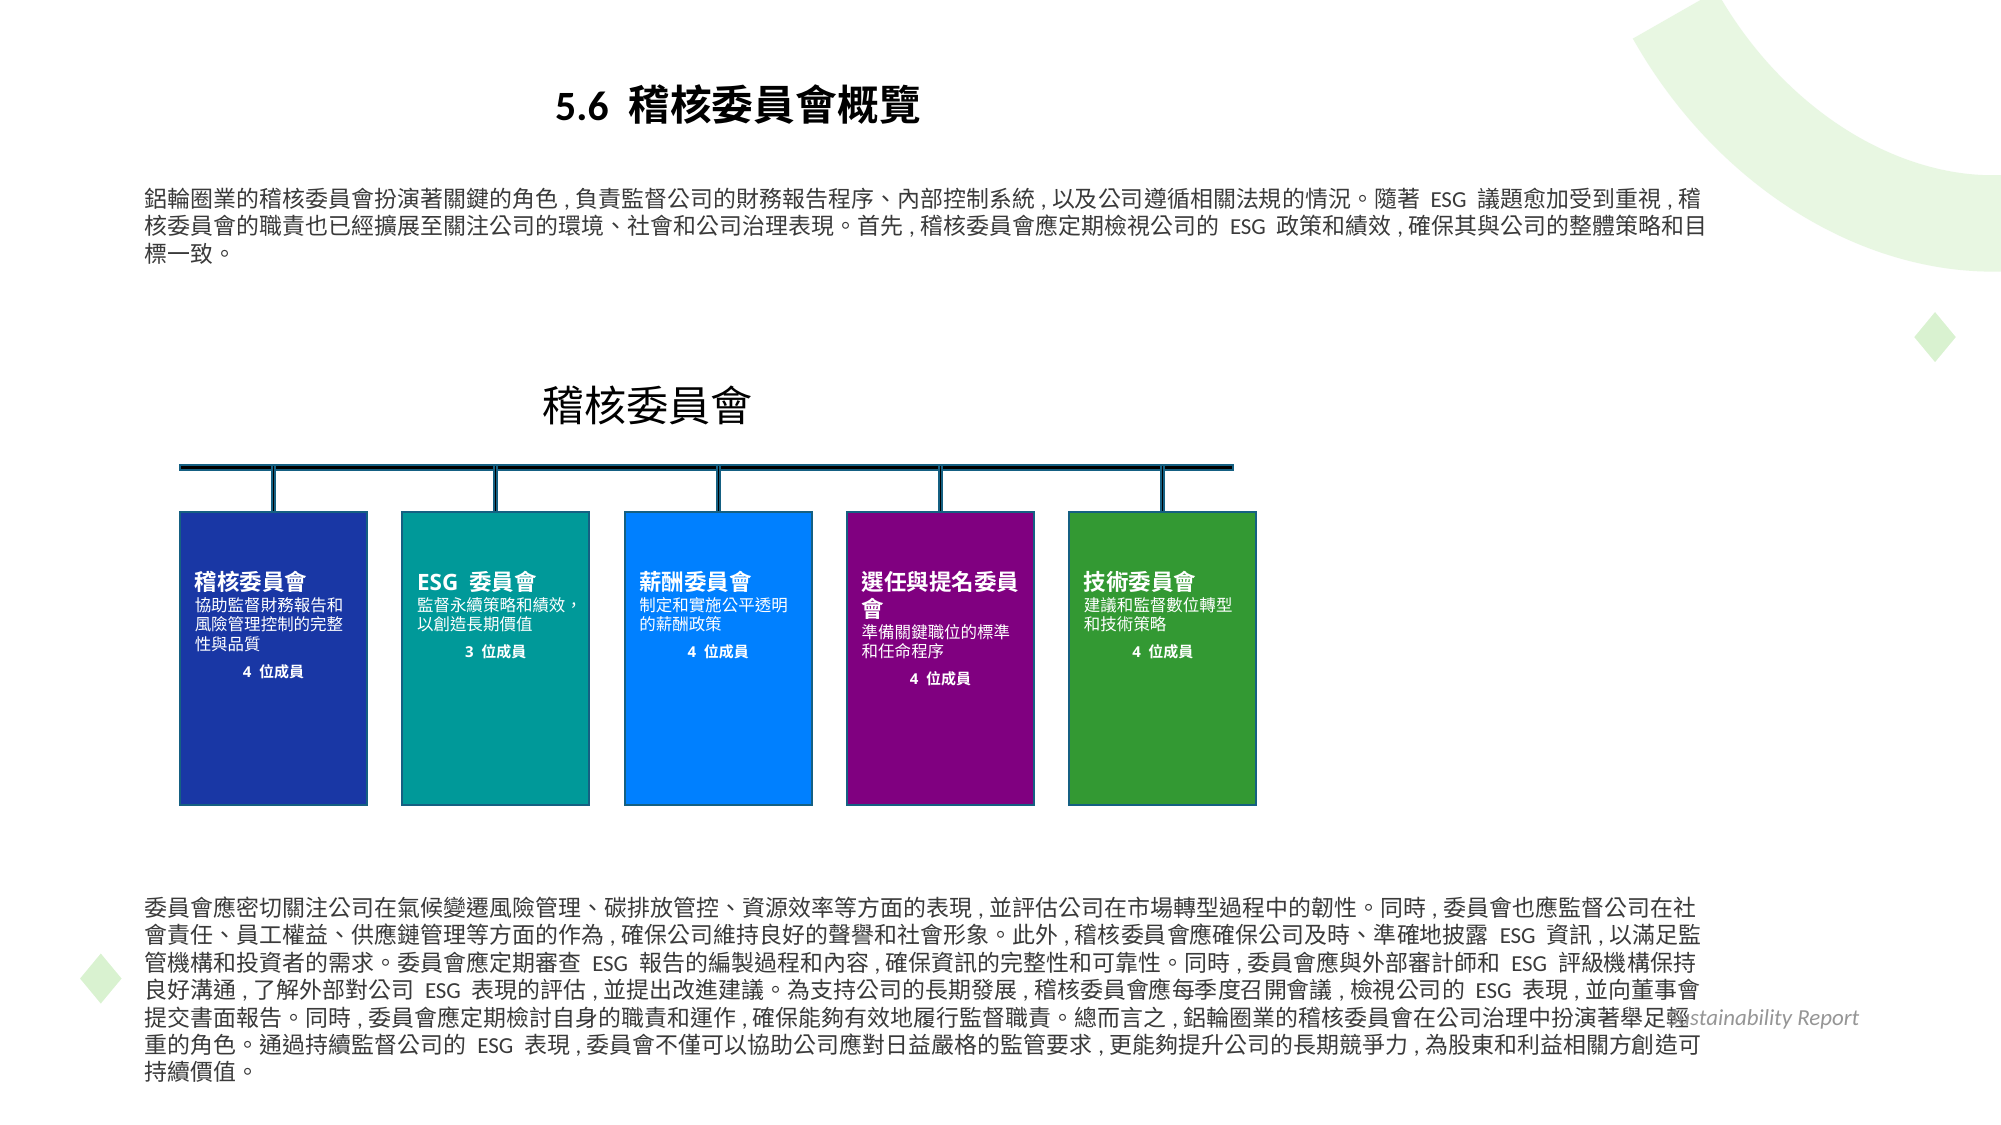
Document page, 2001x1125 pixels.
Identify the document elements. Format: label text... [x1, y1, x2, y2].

text_box [1165, 464, 1234, 471]
text_box 技術委員會 建議和監督數位轉型和技術策略 4 位成員 [1068, 511, 1257, 806]
text_box 薪酬委員會 制定和實施公平透明的薪酬政策 4 位成員 [624, 511, 813, 806]
text_box [1160, 464, 1165, 513]
text_box [271, 464, 276, 513]
text_box 稽核委員會 [528, 371, 768, 437]
text_box [943, 464, 1160, 471]
text_box [498, 464, 716, 471]
text_box [493, 464, 498, 513]
text_box [276, 464, 493, 471]
text_box [721, 464, 938, 471]
text_box [179, 464, 271, 471]
text_box 委員會應密切關注公司在氣候變遷風險管理、碳排放管控、資源效率等方面的表現,並評估公司在市場轉型過程中的韌性。同時,委員會也應監督公司在社會責任、員工權益、供應鏈管理等方面的作為,確保公司維持良好的聲譽和社會形象。此外,稽核委員會應確保公司及時、準確地披露 ESG 資訊,以滿足監管機構和投資者的需求。委員會應定期審查 ESG 報告的編製過程和內容,確保資訊的完整性和可靠性。同時,委員會應與外部審計師和 ESG 評級機構保持良好溝通,了解外部對公司 ESG 表現的評估,並提出改進建議。為支持公司的長期發展,稽核委員會應每季度召開會議,檢視公司的 ESG 表現,並向董事會提交書面報告。同時,委員會應定期檢討自身的職責和運作,確保能夠有效地履行監督職責。總而言之,鋁輪圈業的稽核委員會在公司治理中扮演著舉足輕重的角色。通過持續監督公司的 ESG 表現,委員會不僅可以協助公司應對日益嚴格的監管要求,更能夠提升公司的長期競爭力,為股東和利益相關方創造可持續價值。 [129, 885, 1725, 1093]
text_box 選任與提名委員會 準備關鍵職位的標準和任命程序 4 位成員 [846, 511, 1035, 806]
text_box Sustainability Report [1652, 995, 1875, 1038]
text_box [716, 464, 721, 513]
text_box [938, 464, 943, 513]
text_box ESG 委員會 監督永續策略和績效，以創造長期價值 3 位成員 [401, 511, 590, 806]
text_box 稽核委員會 協助監督財務報告和風險管理控制的完整性與品質 4 位成員 [179, 511, 368, 806]
text_box 5.6 稽核委員會概覽 [540, 70, 936, 136]
text_box 鋁輪圈業的稽核委員會扮演著關鍵的角色,負責監督公司的財務報告程序、內部控制系統,以及公司遵循相關法規的情況。隨著 ESG 議題愈加受到重視,稽核委員會的職責也已經擴展至關注公司的環境、社會和公司治理表現。首先,稽核委員會應定期檢視公司的 ESG 政策和績效,確保其與公司的整體策略和目標一致。 [129, 177, 1725, 275]
